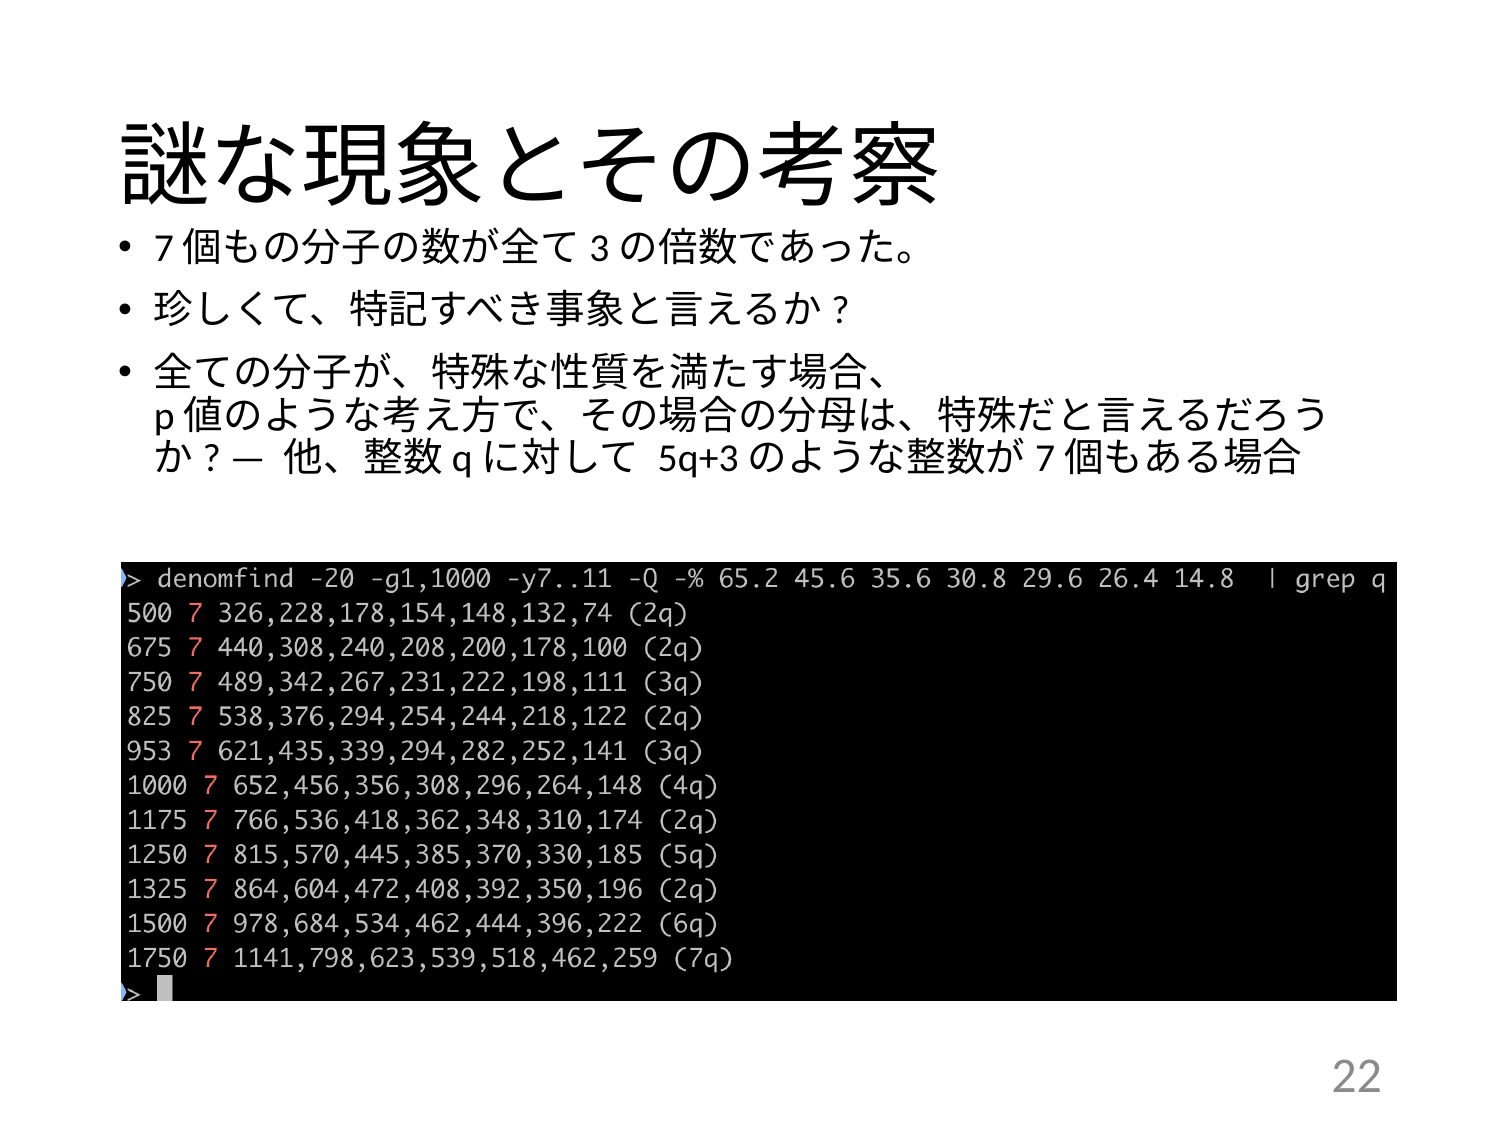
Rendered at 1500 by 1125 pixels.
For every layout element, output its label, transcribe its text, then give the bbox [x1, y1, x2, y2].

title 謎な現象とその考察 [103, 59, 1397, 219]
slide_number 22 [1059, 1042, 1397, 1103]
picture [121, 562, 1397, 1001]
list 7個もの分子の数が全て3の倍数であった。 珍しくて、特記すべき事象と言えるか? 全ての分子が、特殊な性質を満たす場合、 p値のような考え方で、その場合の分母は、特殊だと言えるだろうか? — 他、整数qに対して 5q+3のような整数が7個もある場合 [103, 219, 1397, 521]
